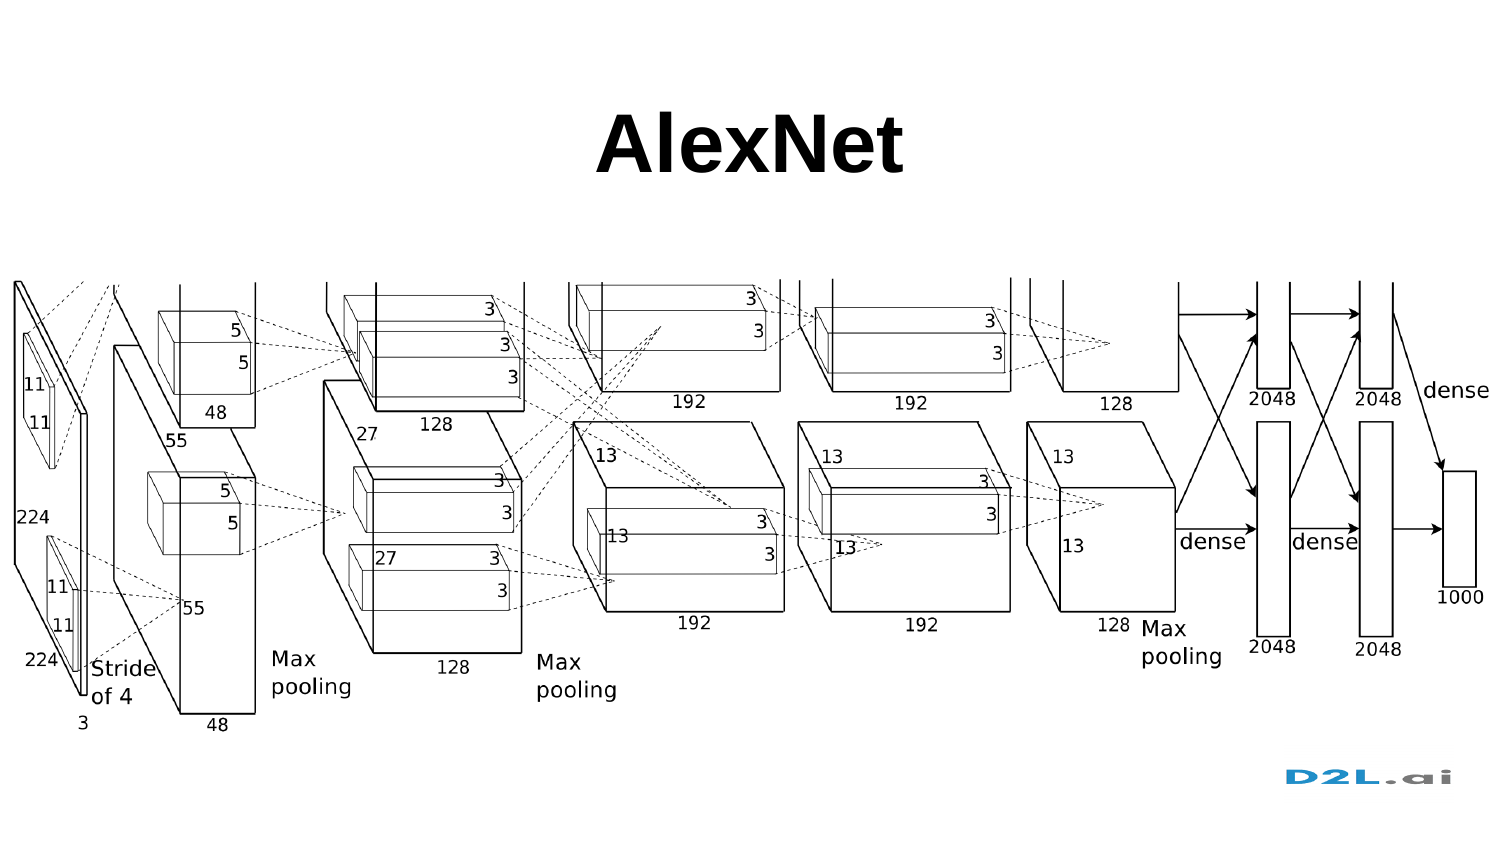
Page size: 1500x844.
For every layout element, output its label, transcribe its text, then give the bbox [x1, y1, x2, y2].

picture [0, 270, 1500, 806]
title AlexNet [111, 62, 1388, 217]
